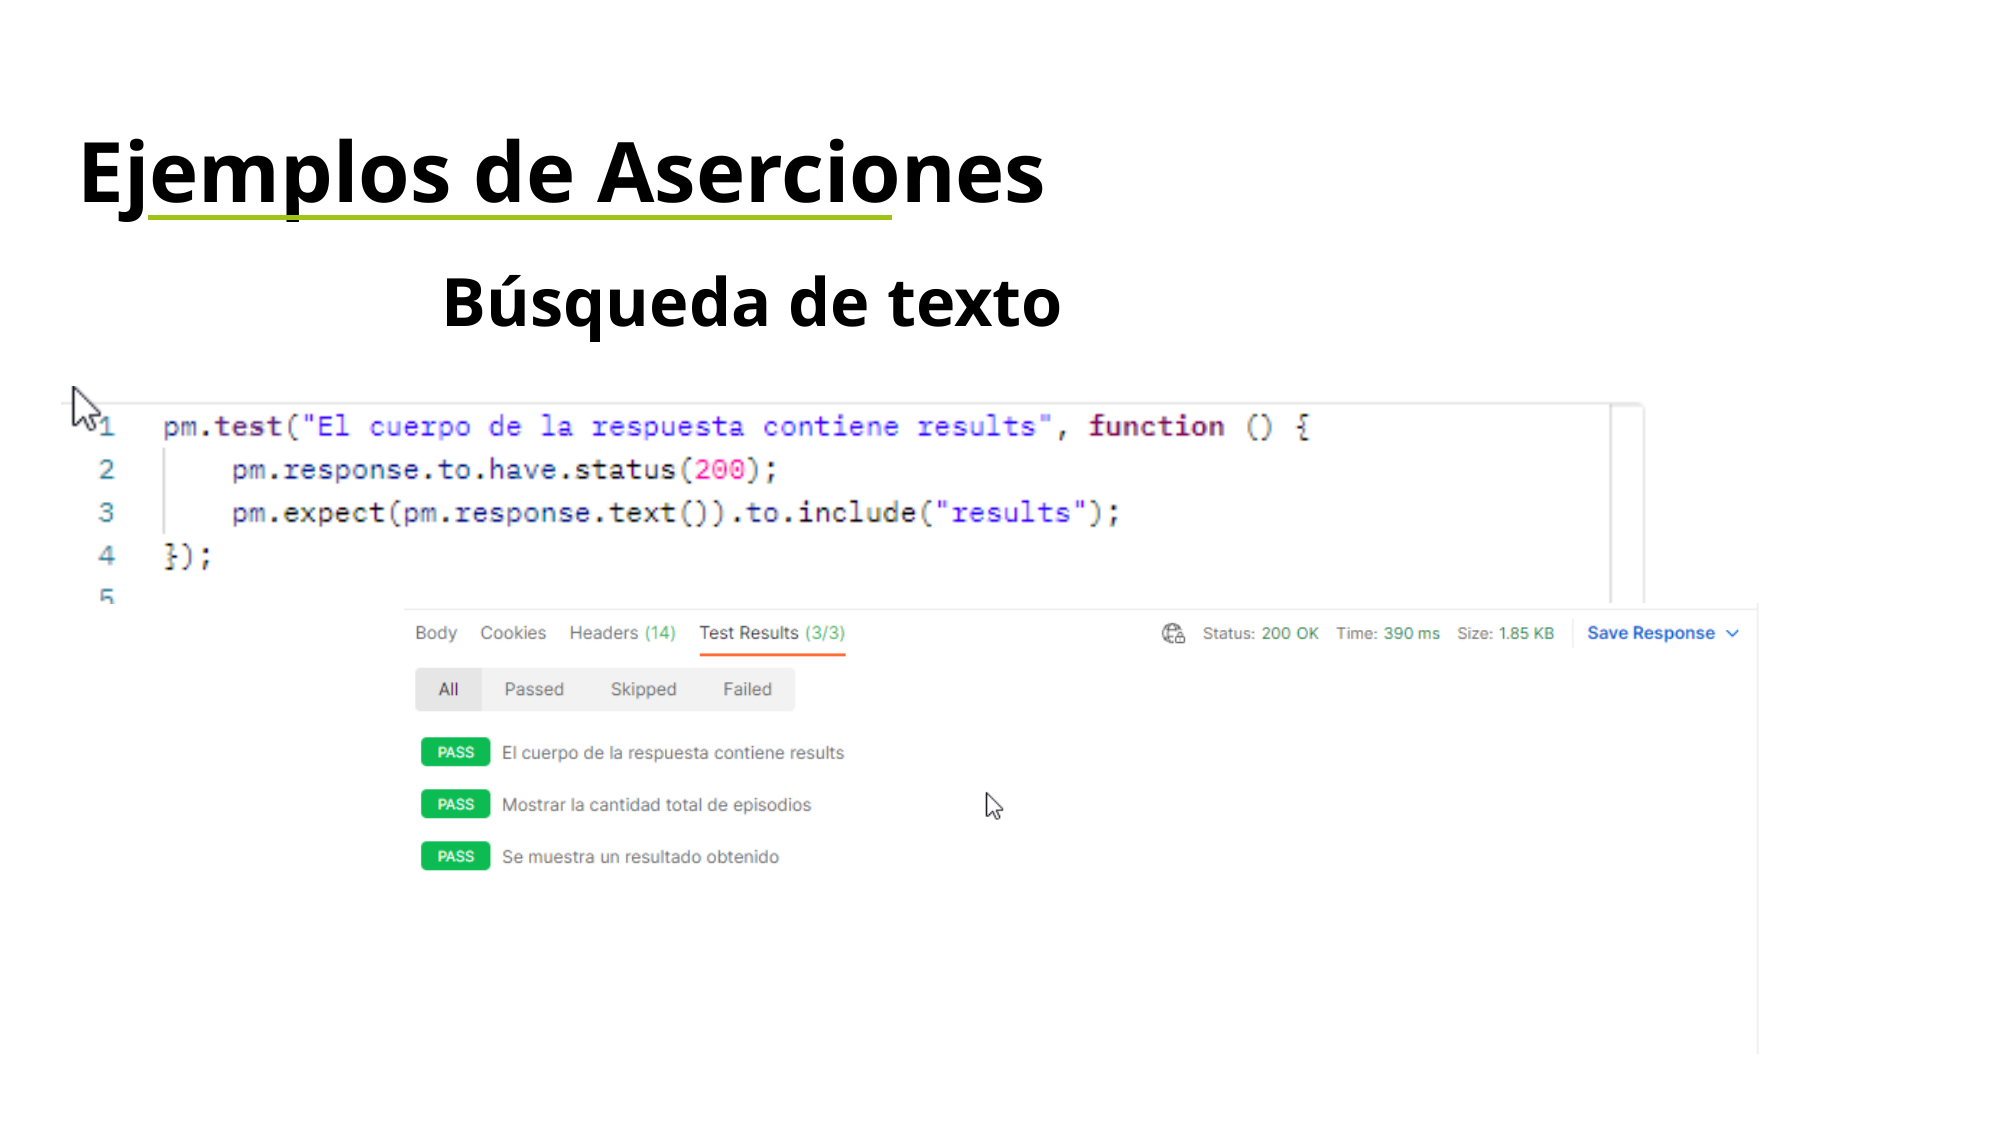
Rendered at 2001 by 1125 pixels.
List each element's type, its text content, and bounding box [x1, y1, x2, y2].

list Búsqueda de texto [426, 261, 1131, 372]
list Ejemplos de Aserciones [62, 123, 1721, 245]
picture [61, 386, 1828, 1054]
